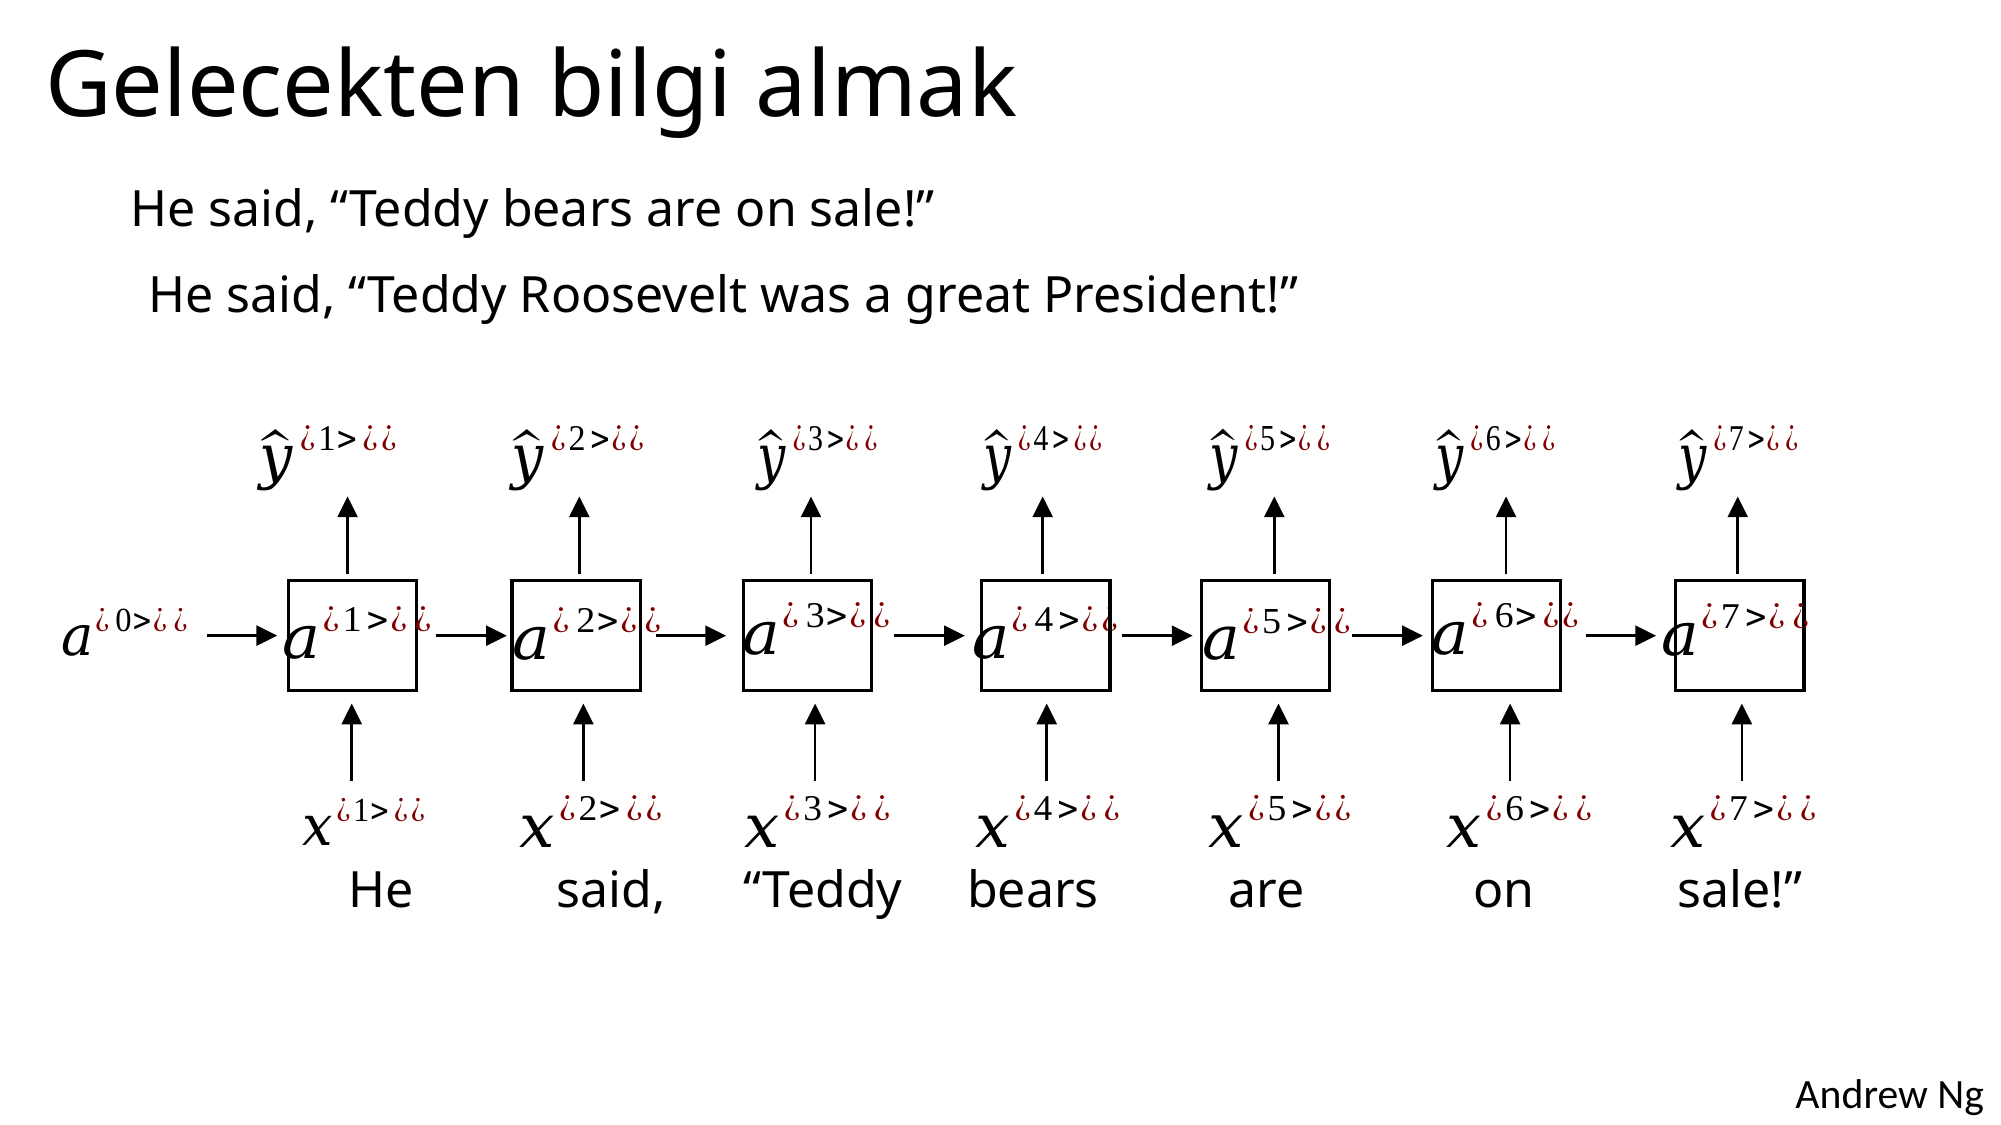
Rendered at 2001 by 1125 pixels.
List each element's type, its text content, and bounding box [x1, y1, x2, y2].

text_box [61, 416, 1816, 863]
text_box He said, “Teddy bears are on sale!” [115, 169, 951, 244]
text_box He said, “Teddy bears are on sale!” [333, 849, 1819, 925]
title Gelecekten bilgi almak [30, 29, 2000, 248]
text_box He said, “Teddy Roosevelt was a great President!” [133, 255, 1314, 330]
